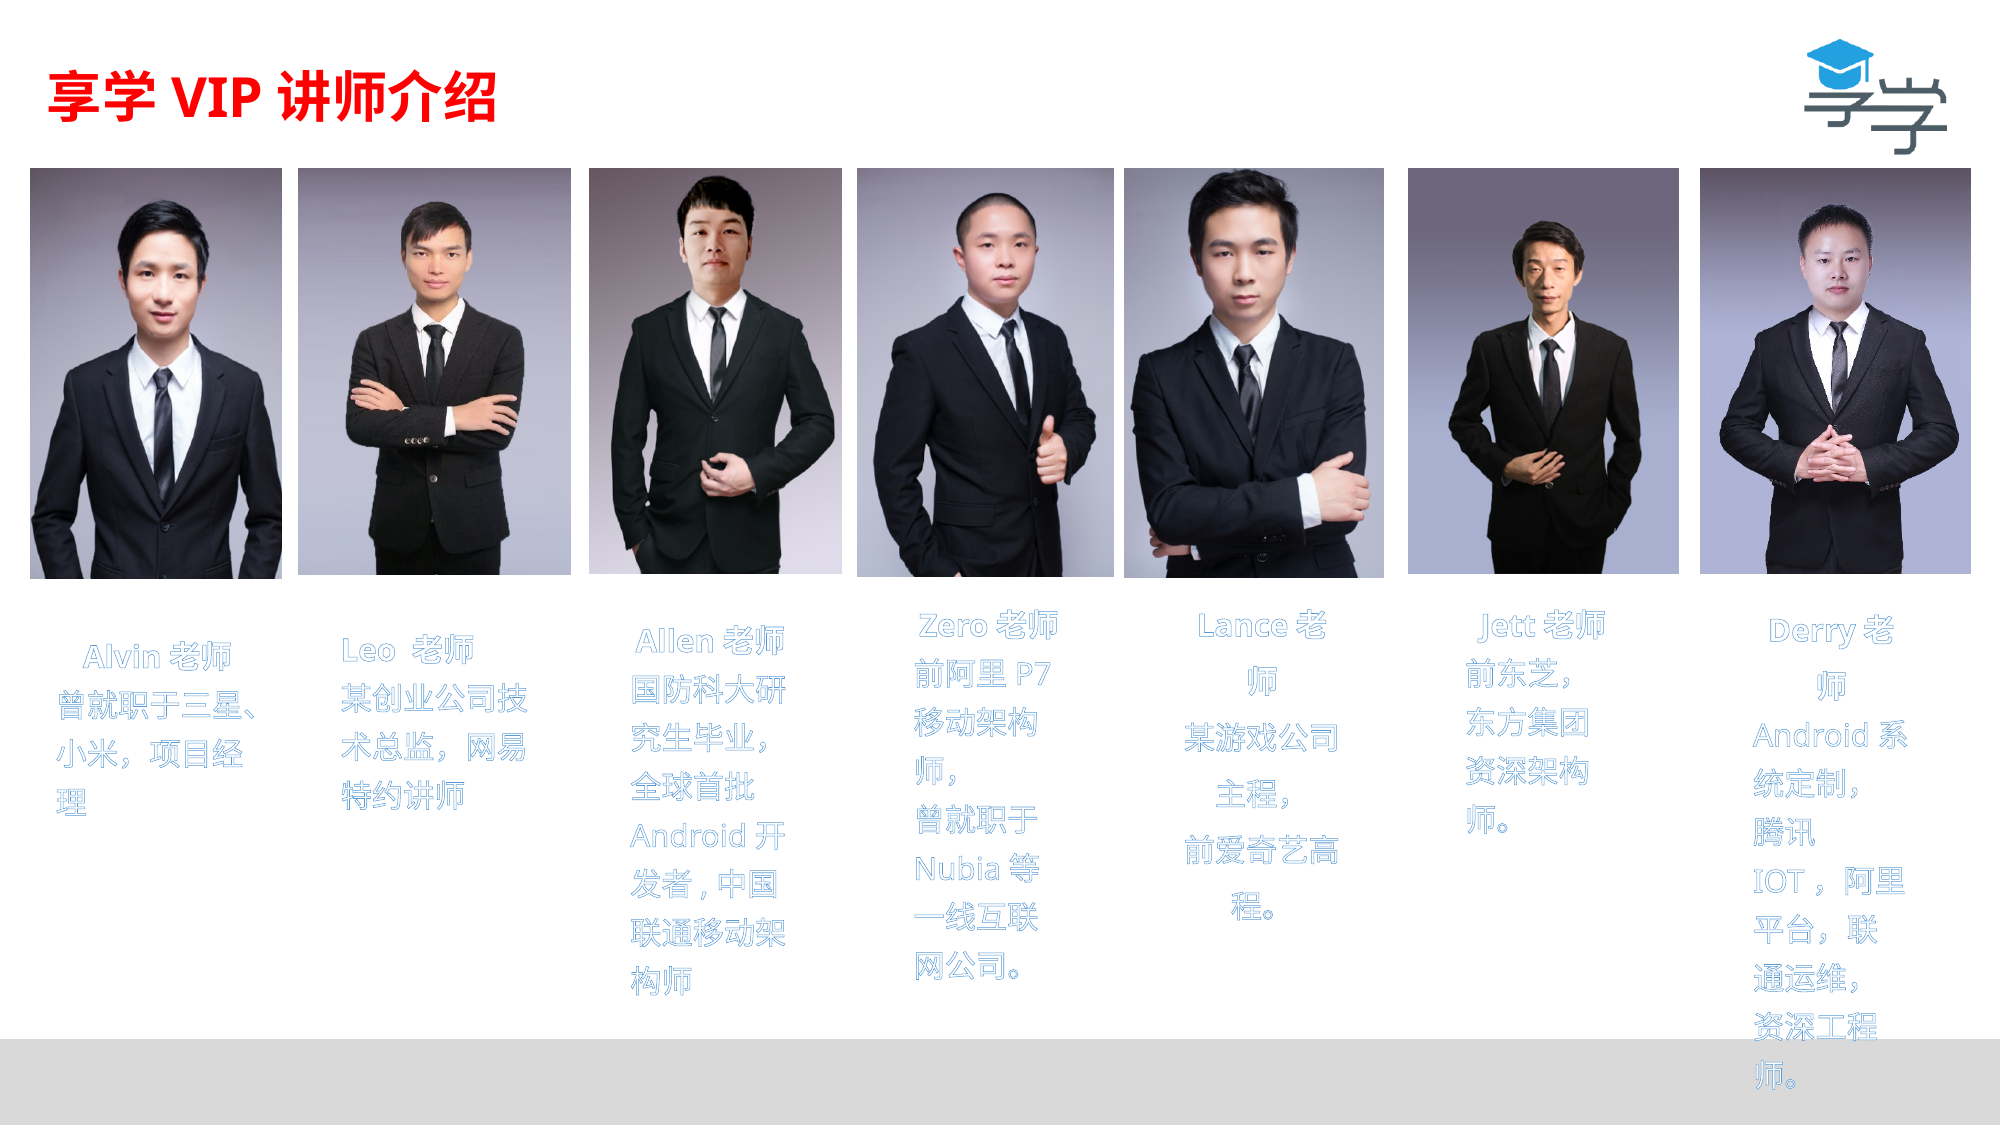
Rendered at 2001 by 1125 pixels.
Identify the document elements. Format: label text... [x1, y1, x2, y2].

text_box Alvin老师 曾就职于三星、 小米，项目经理 [39, 609, 276, 829]
picture [1408, 168, 1679, 574]
picture [857, 168, 1114, 577]
picture [1124, 168, 1384, 578]
text_box Derry老师 Android系统定制， 腾讯IOT，阿里平台，联通运维，资深工程师。 [1736, 583, 1926, 1102]
text_box Zero老师 前阿里P7移动架构师， 曾就职于Nubia等一线互联网公司。 [897, 578, 1081, 992]
text_box Jett老师 前东芝，东方集团资深架构师。 [1448, 578, 1638, 846]
text_box Lance老师 某游戏公司主程， 前爱奇艺高程。 [1165, 578, 1359, 933]
text_box Leo 老师 某创业公司技术总监，网易特约讲师 [322, 609, 559, 823]
text_box Allen老师 国防科大研究生毕业， 全球首批Android开发者,中国联通移动架构师 [613, 593, 808, 1008]
picture [30, 168, 282, 579]
picture [589, 168, 842, 574]
text_box 享学VIP讲师介绍 [32, 21, 796, 206]
picture [1700, 20, 1971, 574]
picture [298, 168, 571, 575]
